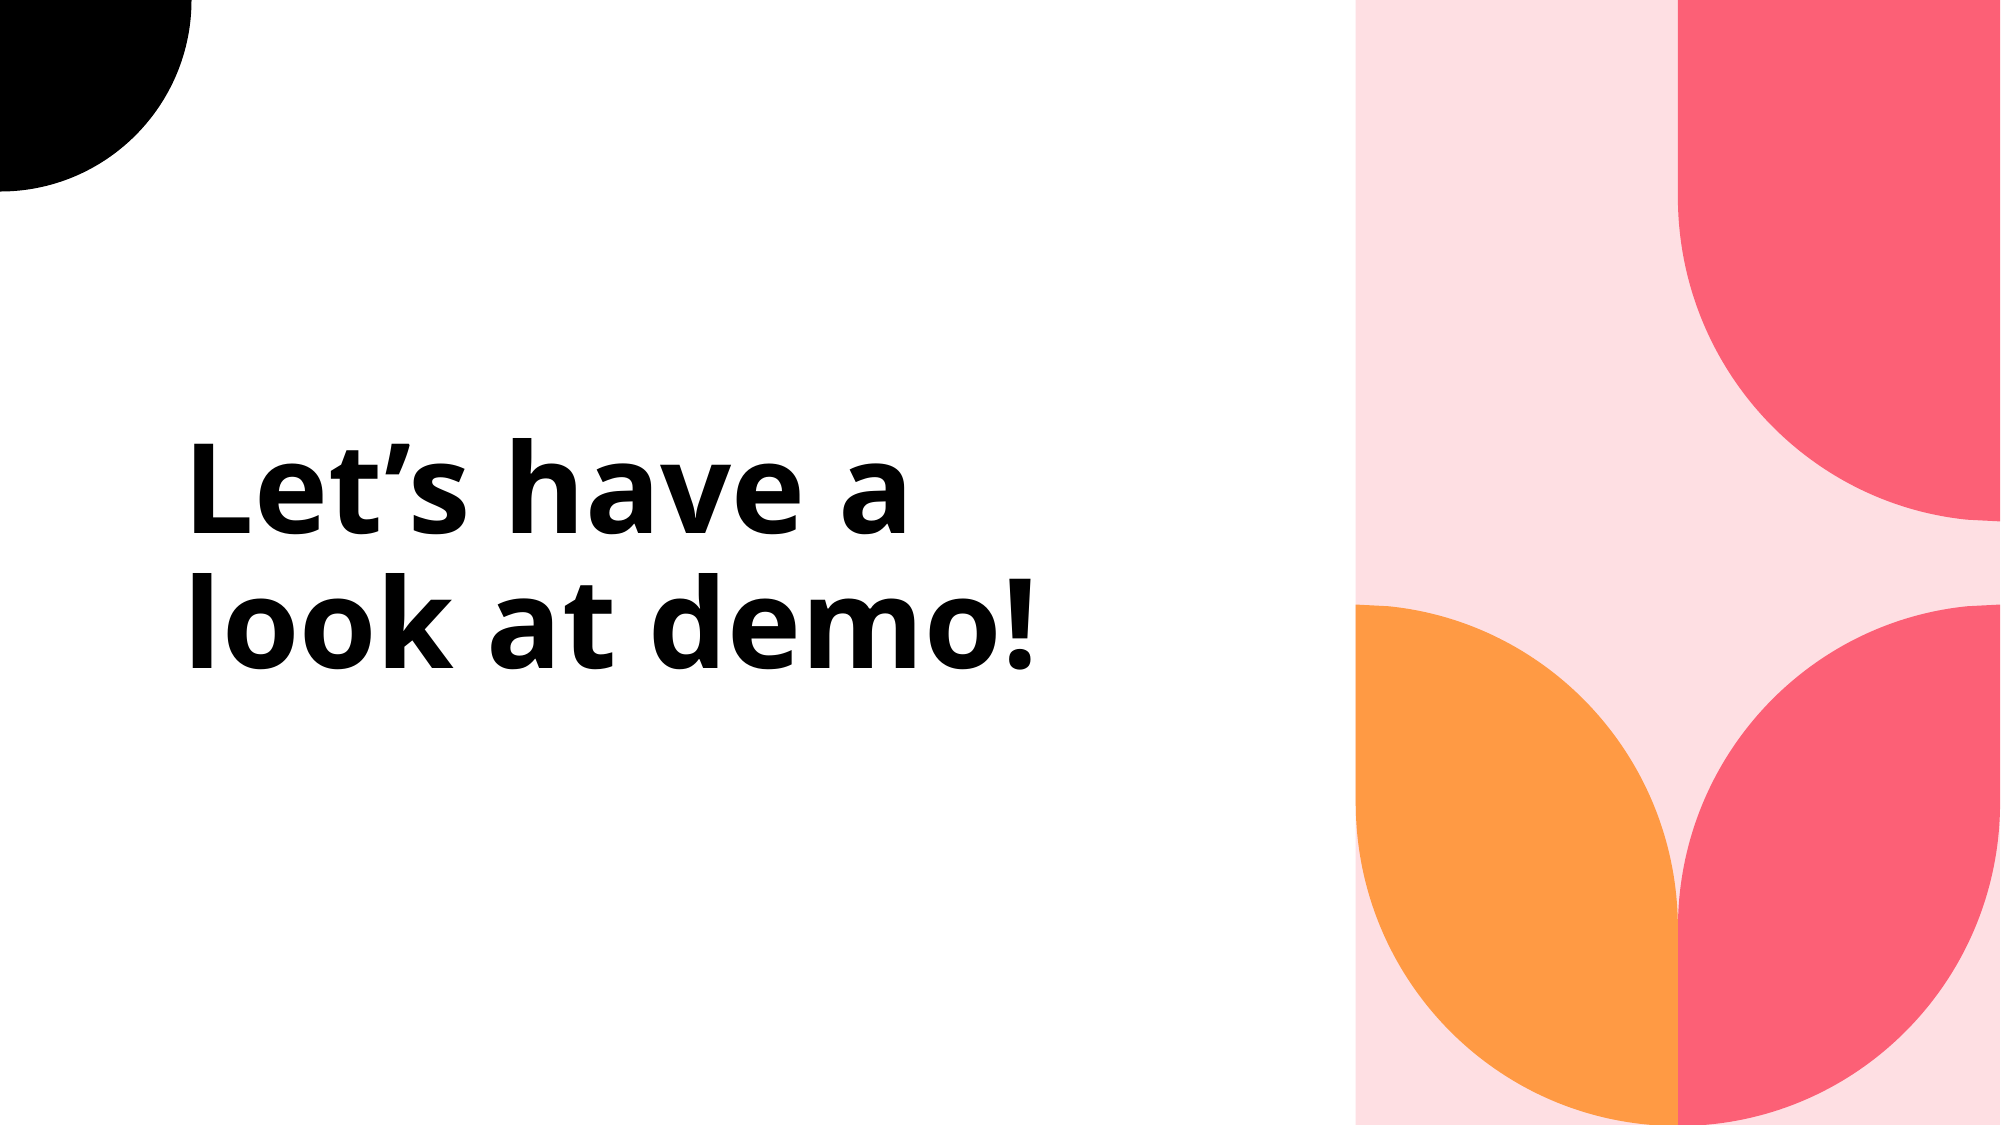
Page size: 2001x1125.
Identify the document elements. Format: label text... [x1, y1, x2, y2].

title Let’s have a look at demo! [168, 311, 1190, 703]
